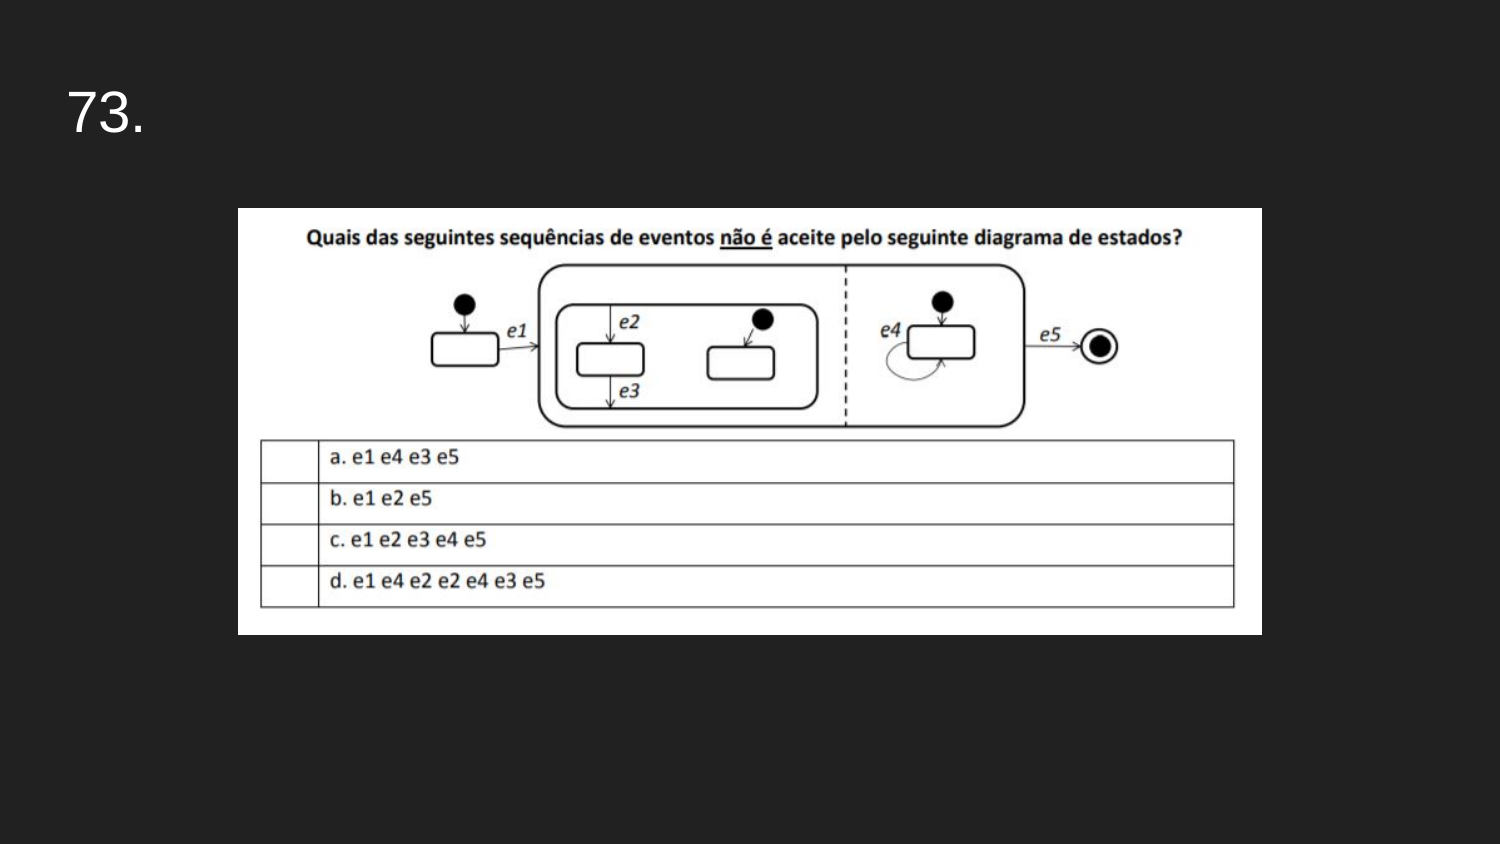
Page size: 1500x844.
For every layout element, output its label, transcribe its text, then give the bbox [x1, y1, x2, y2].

picture [238, 208, 1262, 636]
title 73. [51, 59, 1449, 153]
